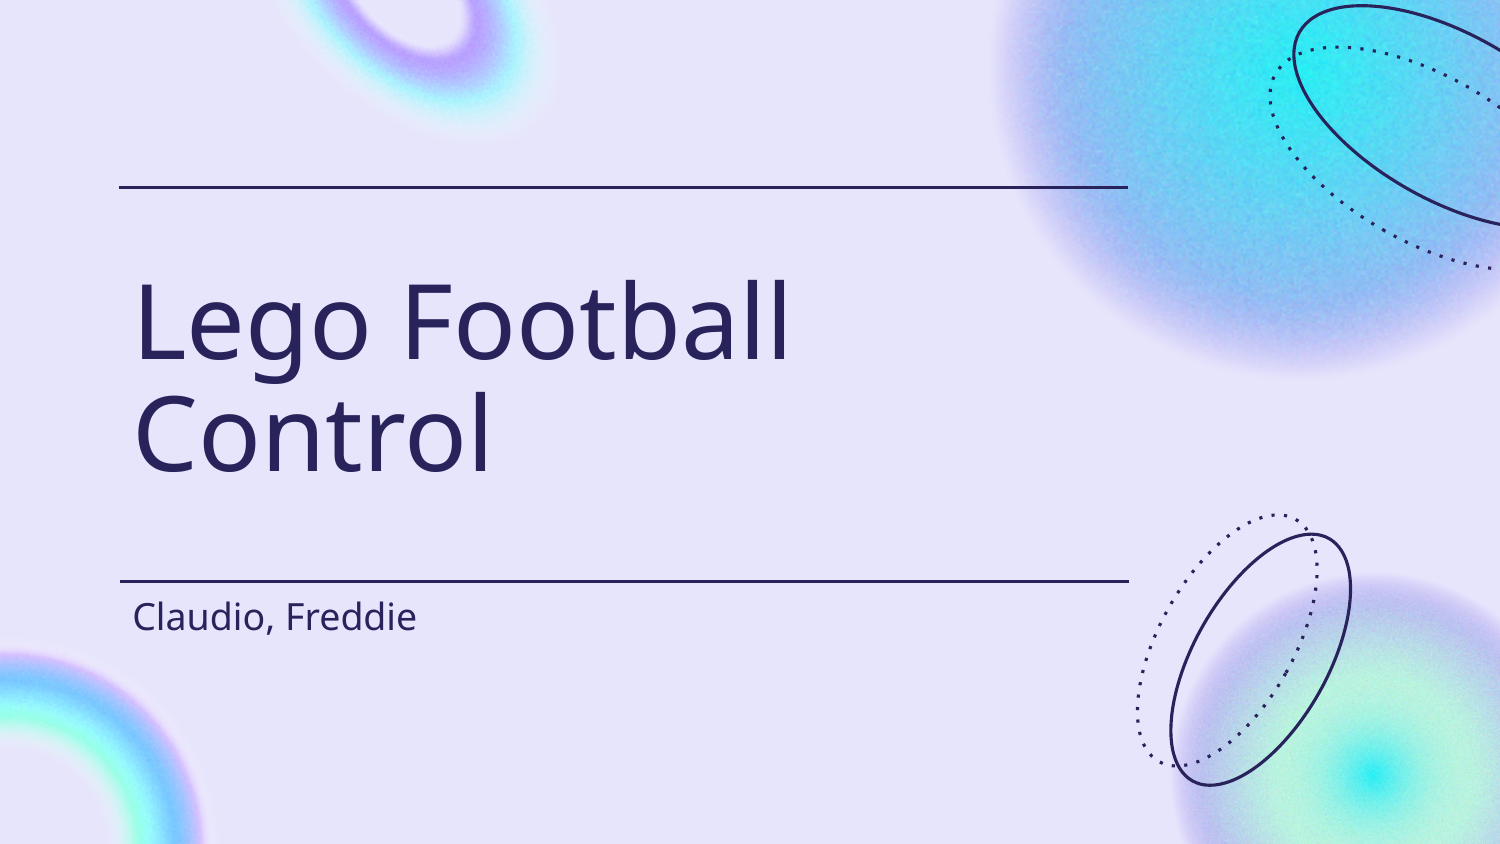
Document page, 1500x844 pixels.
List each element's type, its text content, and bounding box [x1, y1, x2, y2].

subtitle Claudio, Freddie [117, 581, 744, 650]
text_box [1244, 534, 1349, 570]
picture [960, 0, 1500, 385]
picture [228, 0, 564, 157]
title Lego Football Control [117, 203, 1126, 561]
text_box [1194, 514, 1310, 570]
text_box [1137, 616, 1164, 764]
picture [0, 599, 267, 844]
picture [1169, 571, 1500, 844]
